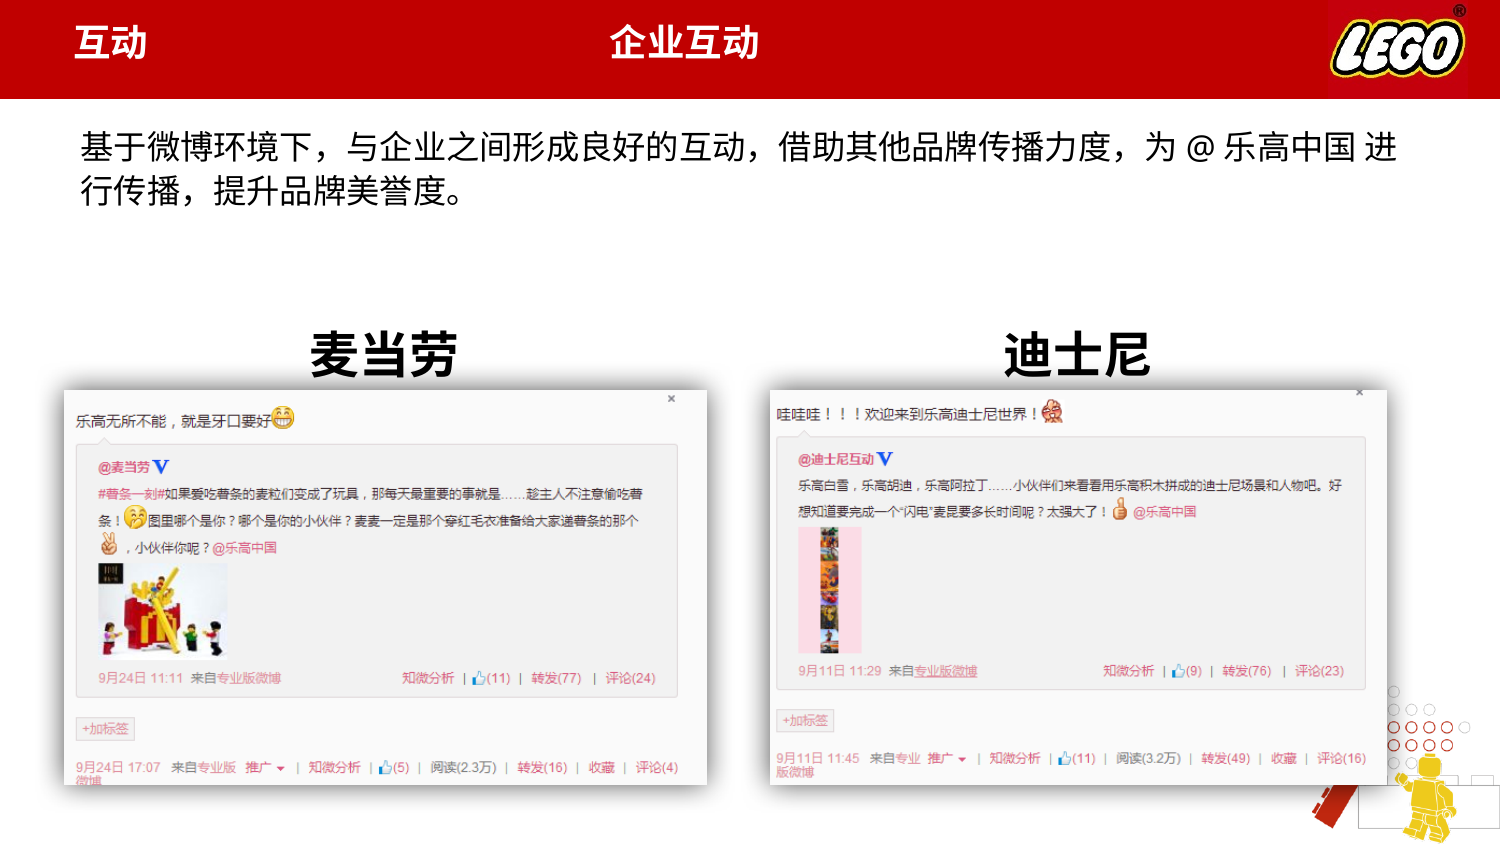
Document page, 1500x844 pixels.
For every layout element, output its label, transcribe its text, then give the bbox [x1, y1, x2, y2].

text_box 麦当劳 [179, 309, 589, 388]
text_box 基于微博环境下，与企业之间形成良好的互动，借助其他品牌传播力度，为@乐高中国 进行传播，提升品牌美誉度。 [65, 114, 1414, 218]
text_box 企业互动 [466, 11, 904, 72]
picture [770, 390, 1500, 844]
text_box 互动 [58, 11, 207, 72]
text_box 迪士尼 [874, 309, 1284, 388]
picture [64, 390, 707, 786]
picture [1328, 0, 1468, 99]
